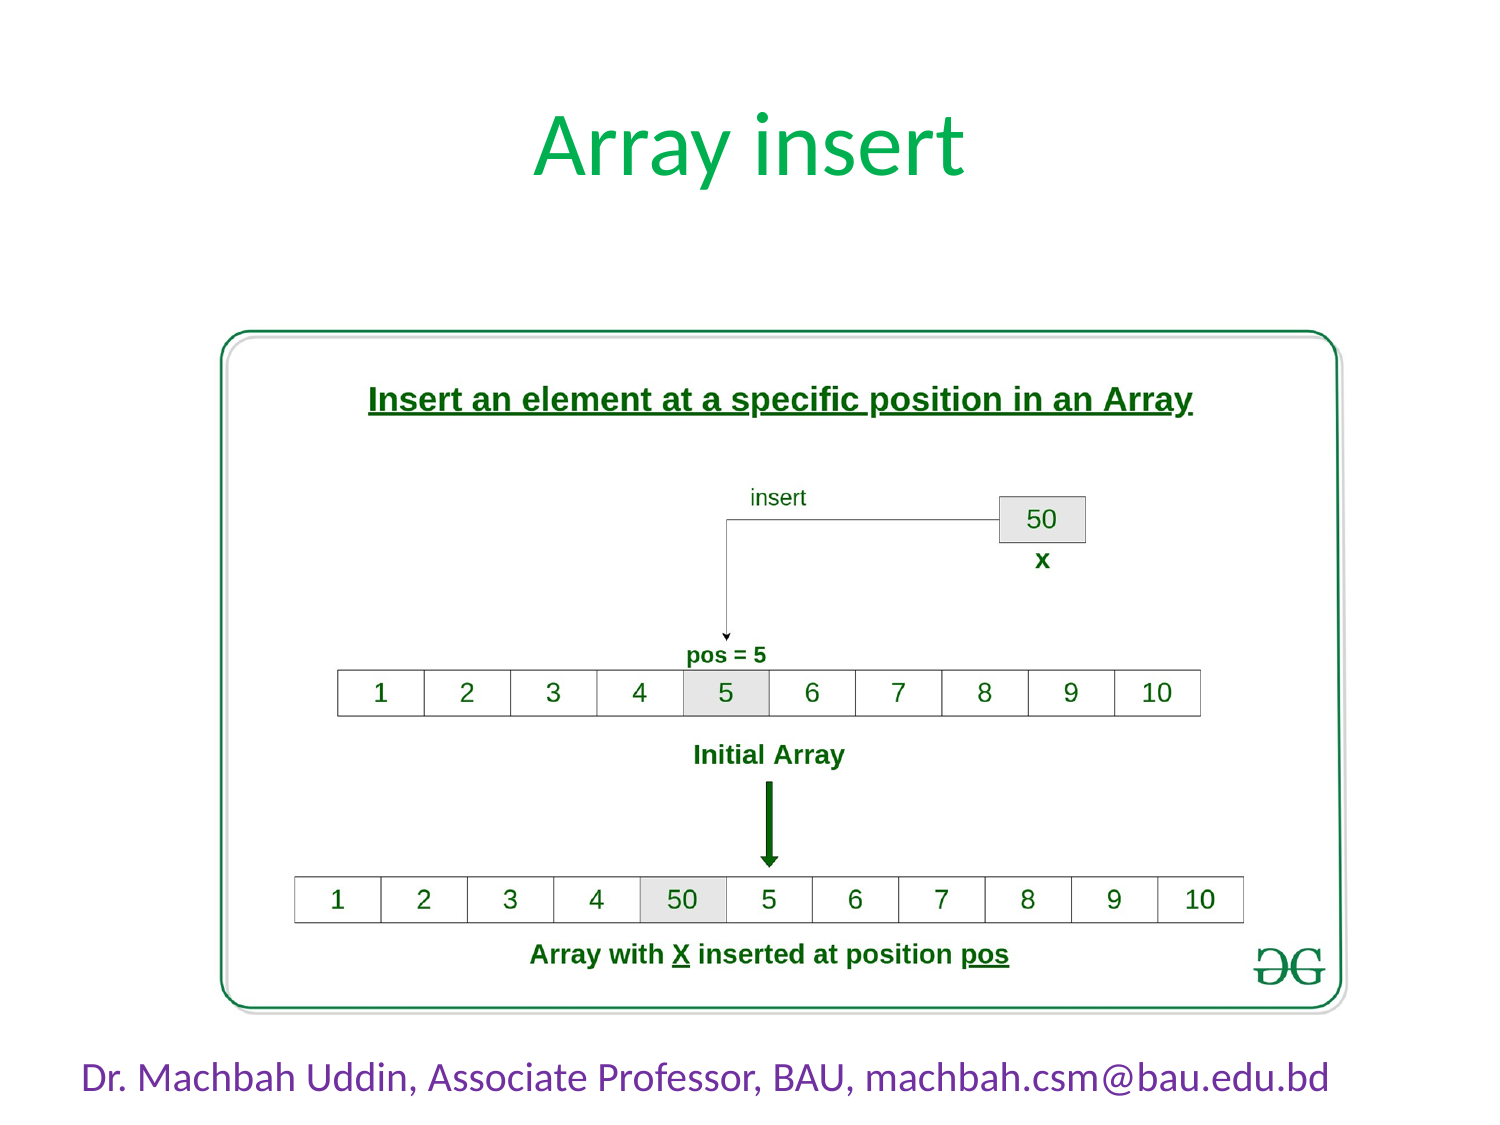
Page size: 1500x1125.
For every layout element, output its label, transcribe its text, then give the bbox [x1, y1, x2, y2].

picture [205, 315, 1357, 1025]
title Array insert [75, 45, 1425, 233]
